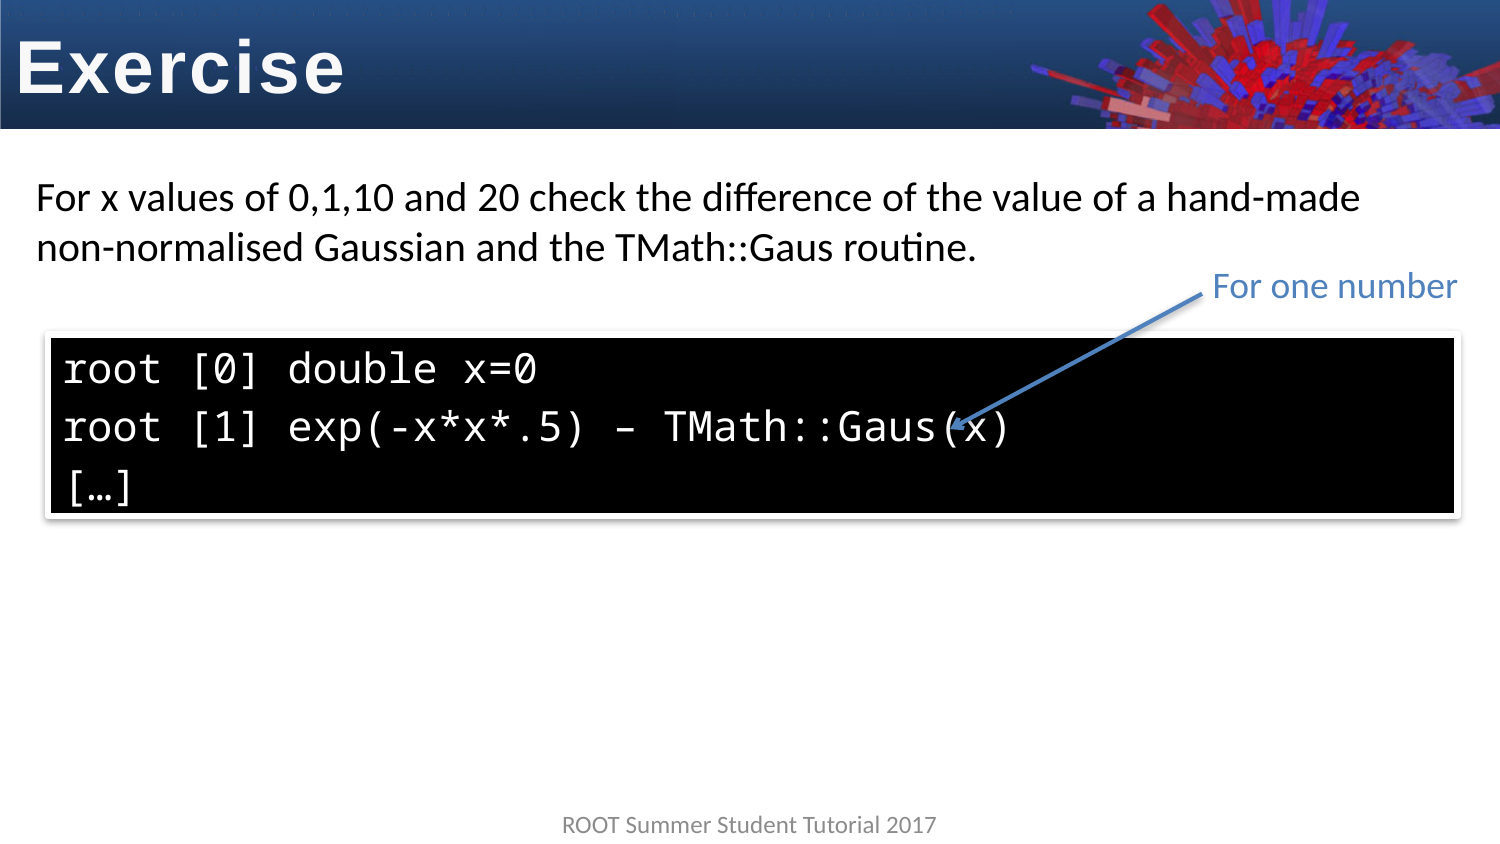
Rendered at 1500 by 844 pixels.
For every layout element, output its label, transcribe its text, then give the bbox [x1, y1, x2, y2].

footer ROOT Summer Student Tutorial 2017 [512, 800, 988, 844]
text_box root [0] double x=0 root [1] exp(-x*x*.5) – TMath::Gaus(x) […] [45, 331, 1461, 519]
text_box Exercise [0, 0, 1500, 129]
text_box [949, 293, 1203, 430]
text_box For x values of 0,1,10 and 20 check the difference of the value of a hand-made non-normalised Gaussian and the TMath::Gaus routine. [21, 161, 1438, 277]
text_box For one number [1197, 254, 1494, 314]
